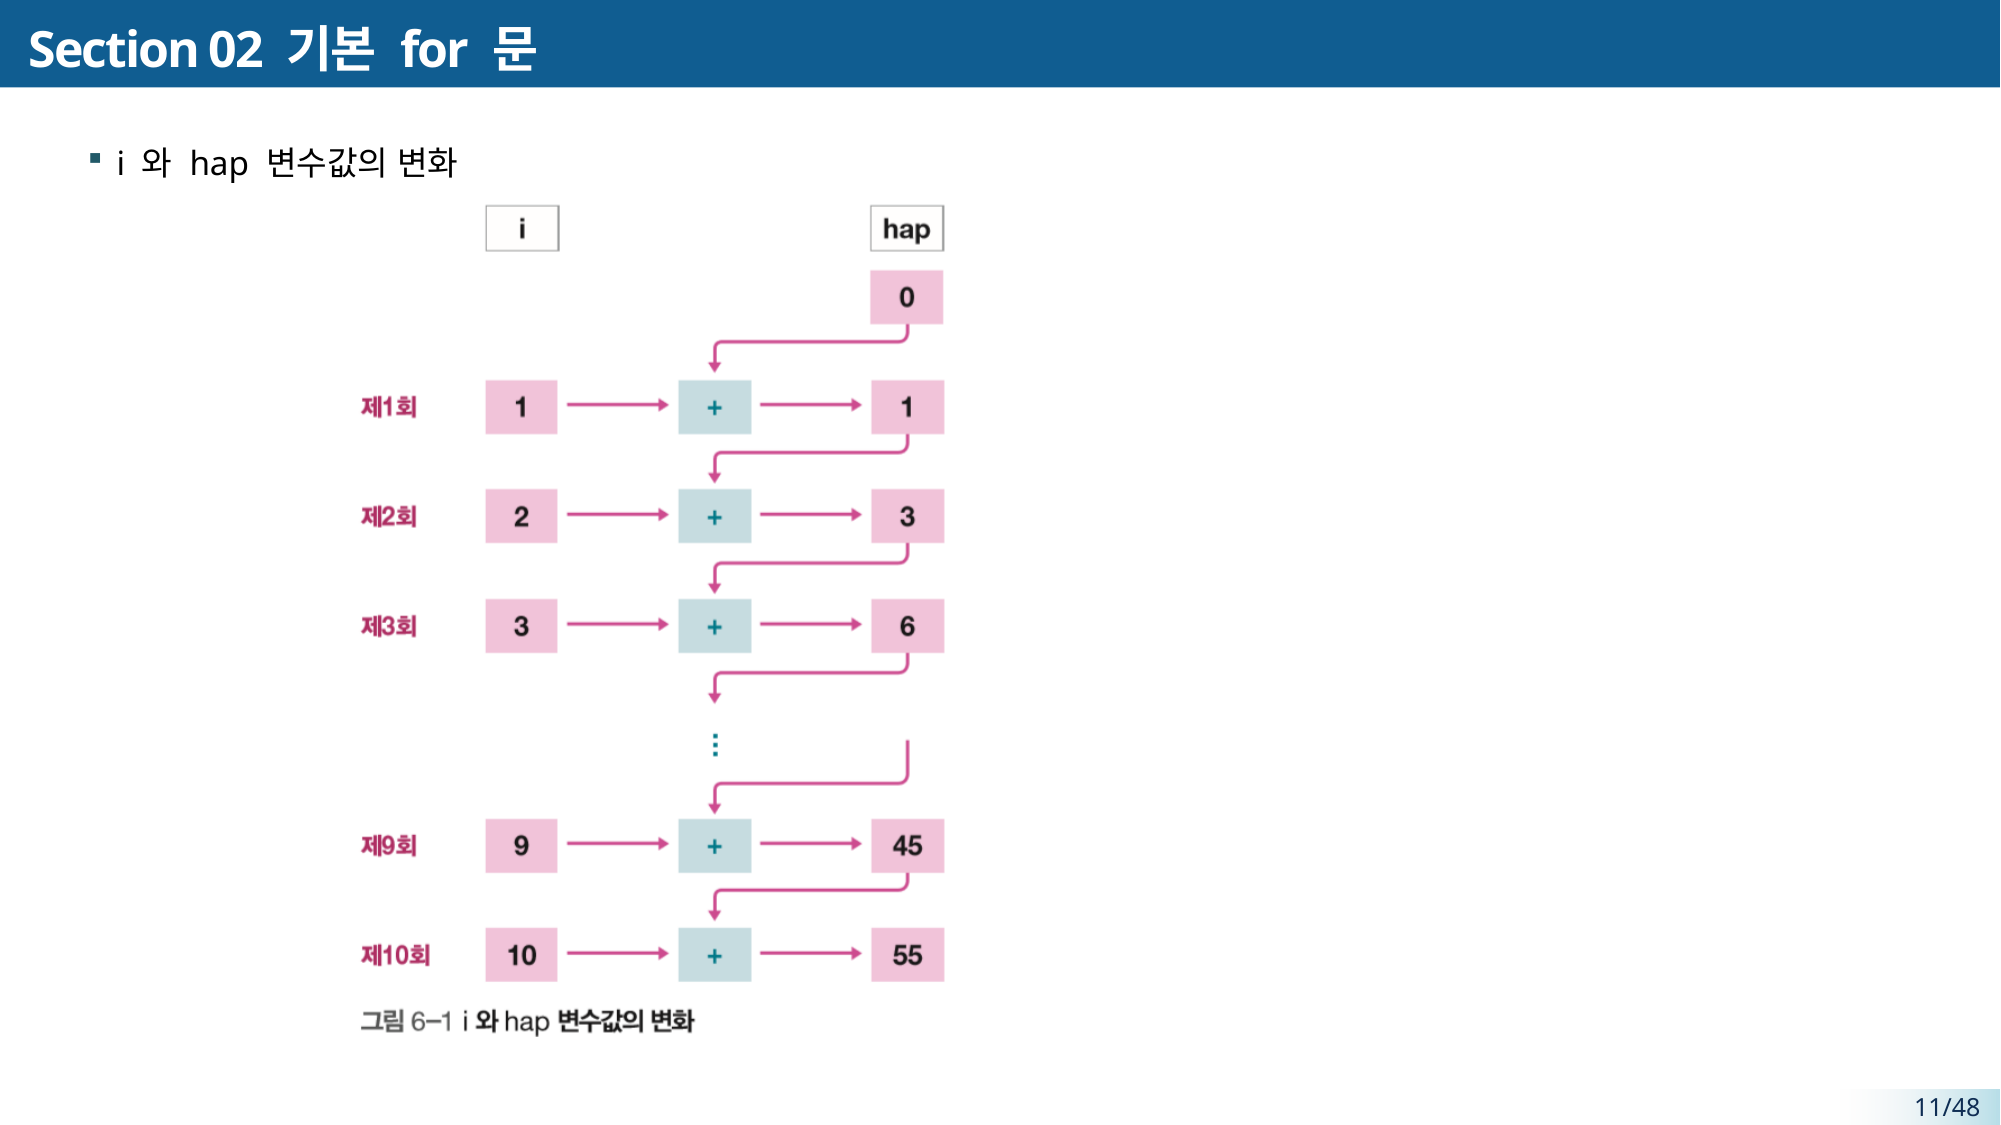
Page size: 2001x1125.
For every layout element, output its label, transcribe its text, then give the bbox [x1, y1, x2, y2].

title Section 02 기본 for 문 [13, 8, 1717, 87]
picture [349, 200, 949, 1037]
list i 와 hap 변수값의 변화 [13, 126, 1975, 1057]
